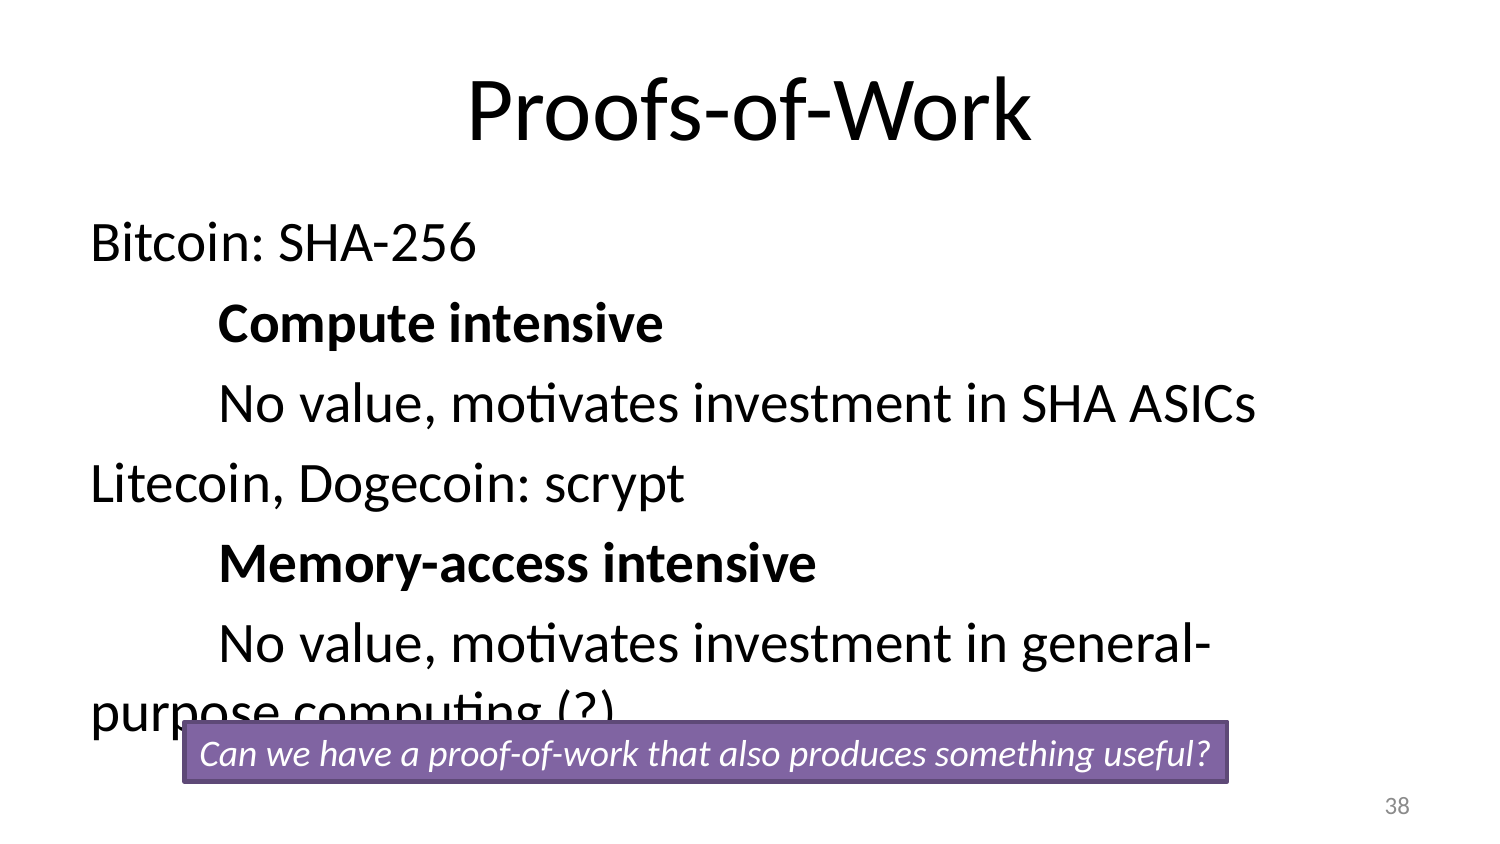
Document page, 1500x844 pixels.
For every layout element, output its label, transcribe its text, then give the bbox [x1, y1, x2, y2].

text_box Can we have a proof-of-work that also produces something useful? [182, 720, 1229, 784]
list Bitcoin: SHA-256 Compute intensive No value, motivates investment in SHA ASICs Litecoin, Dogecoin: scrypt Memory-access intensive No value, motivates investment in general- purpose computing (?) [75, 196, 1425, 754]
title Proofs-of-Work [75, 33, 1425, 175]
slide_number 37 [1074, 782, 1425, 827]
